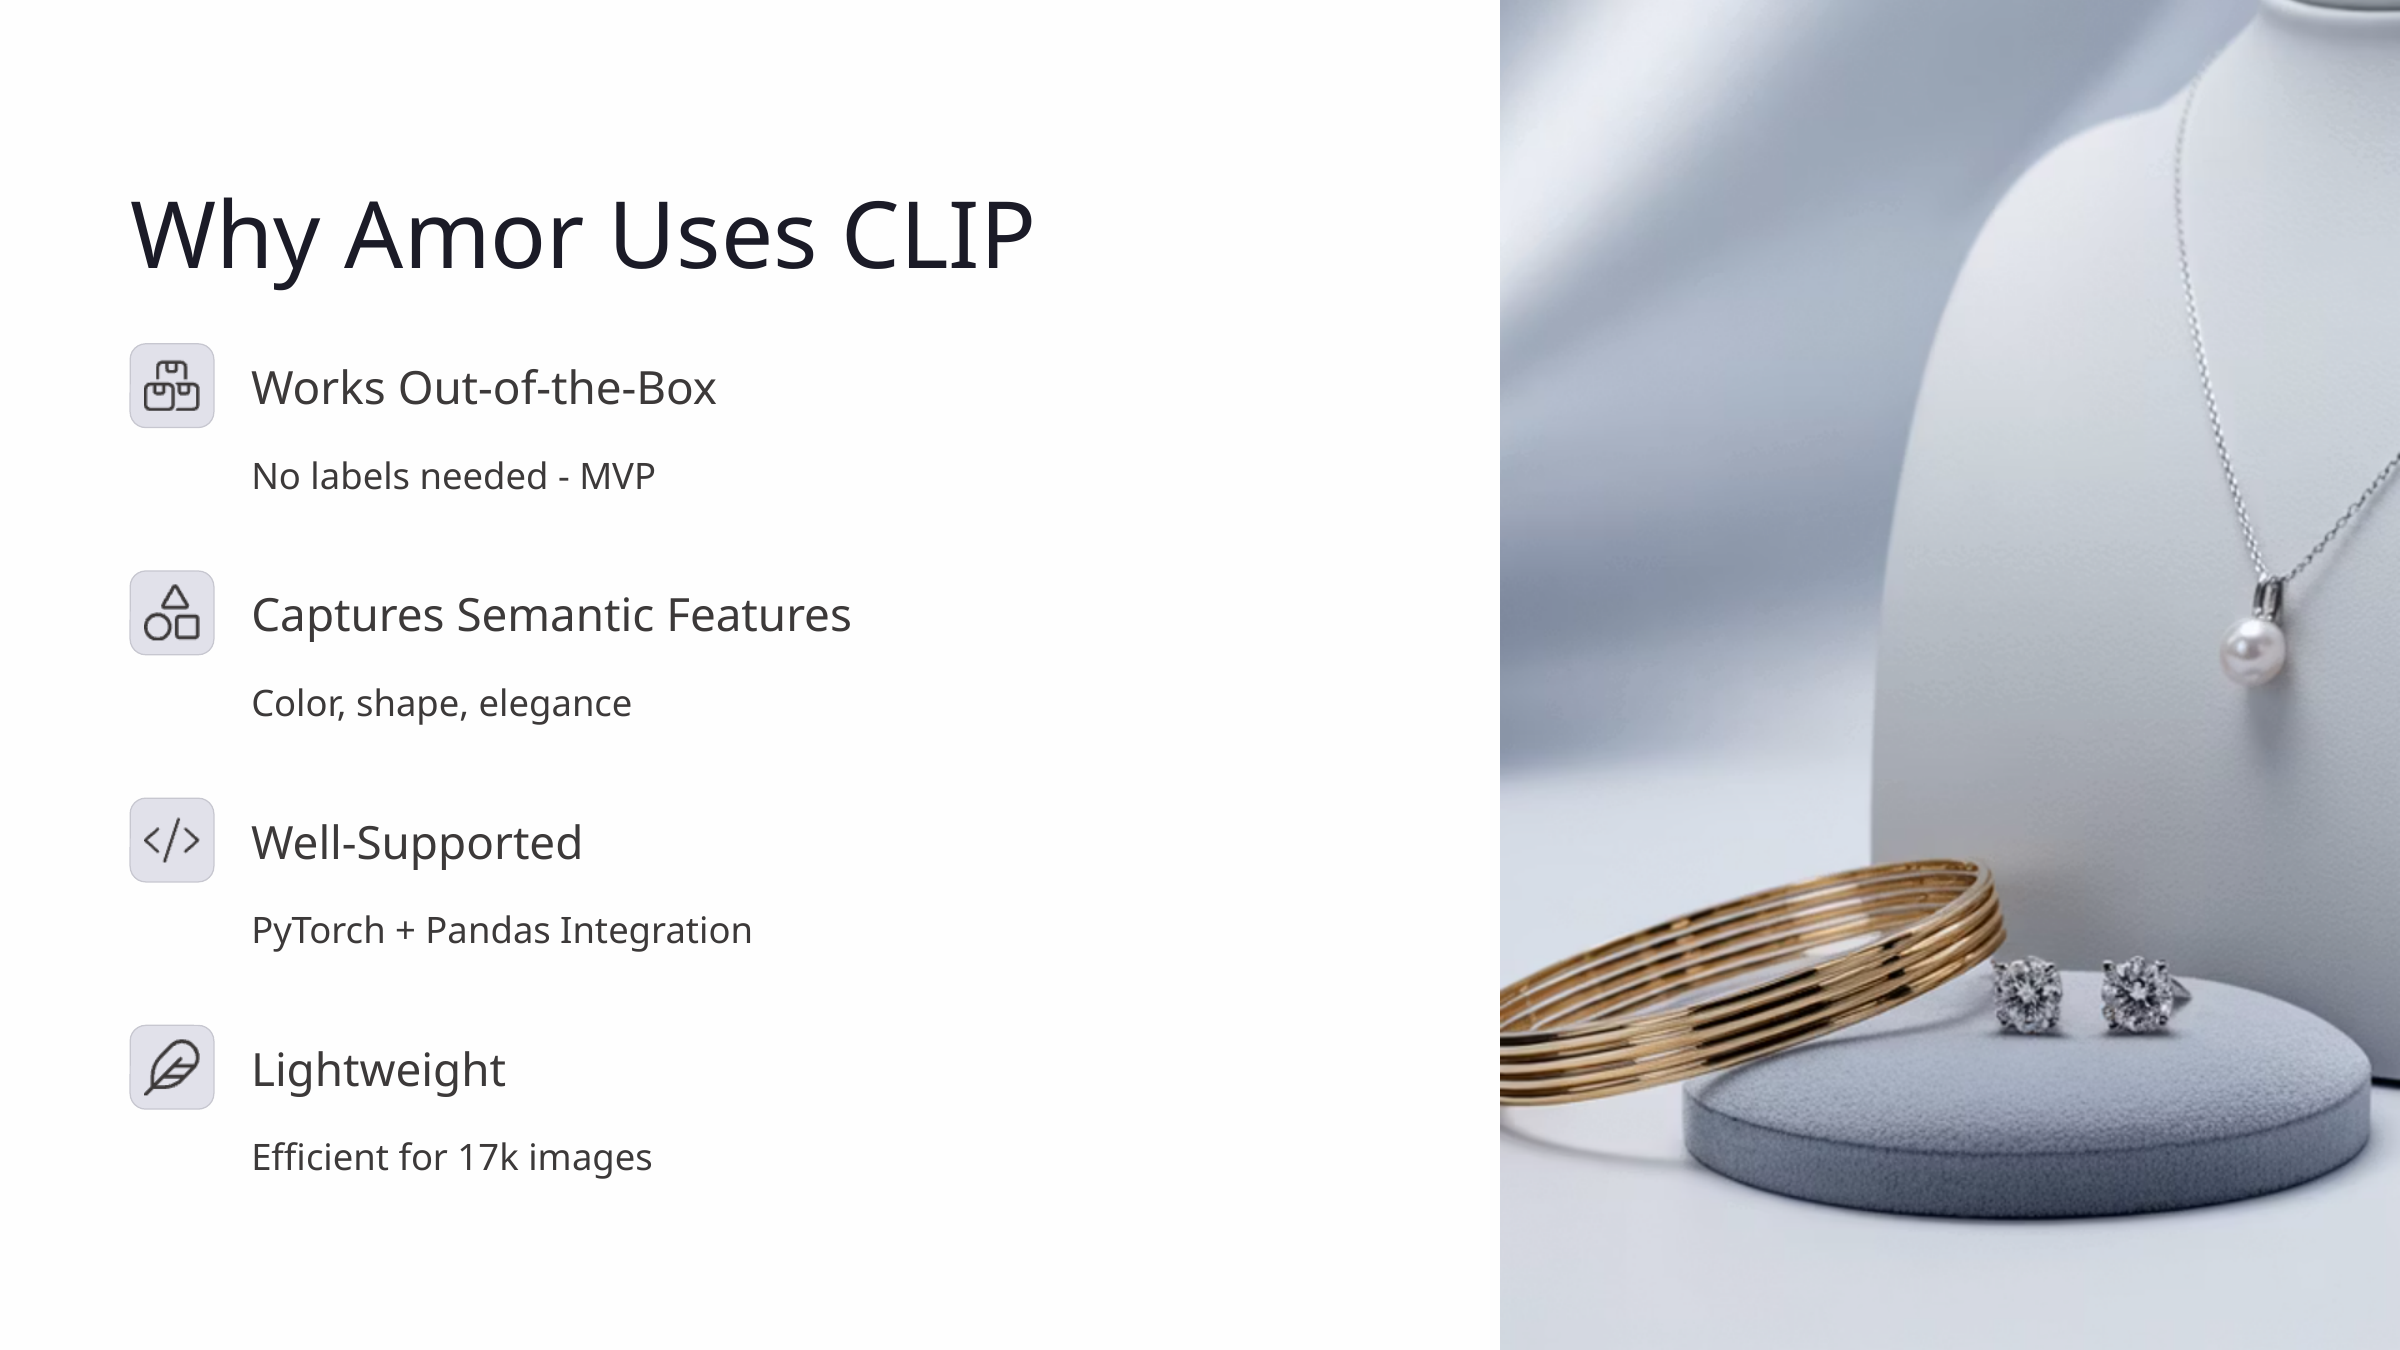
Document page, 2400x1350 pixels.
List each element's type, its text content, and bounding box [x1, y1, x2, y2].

text_box Efficient for 17k images [251, 1118, 1370, 1179]
text_box Works Out-of-the-Box [251, 356, 729, 415]
picture [144, 577, 200, 648]
text_box PyTorch + Pandas Integration [251, 891, 1370, 951]
text_box No labels needed - MVP [251, 437, 1370, 497]
text_box Lightweight [251, 1038, 717, 1097]
text_box Well-Supported [251, 810, 717, 869]
text_box Captures Semantic Features [251, 583, 858, 642]
picture [144, 350, 200, 421]
picture [144, 805, 200, 875]
text_box [130, 570, 214, 655]
text_box Why Amor Uses CLIP [130, 171, 1061, 289]
text_box [130, 1025, 214, 1110]
picture [144, 1032, 200, 1103]
picture [1499, 0, 2400, 1350]
text_box [130, 343, 214, 428]
text_box [130, 798, 214, 882]
text_box Color, shape, elegance [251, 664, 1370, 724]
